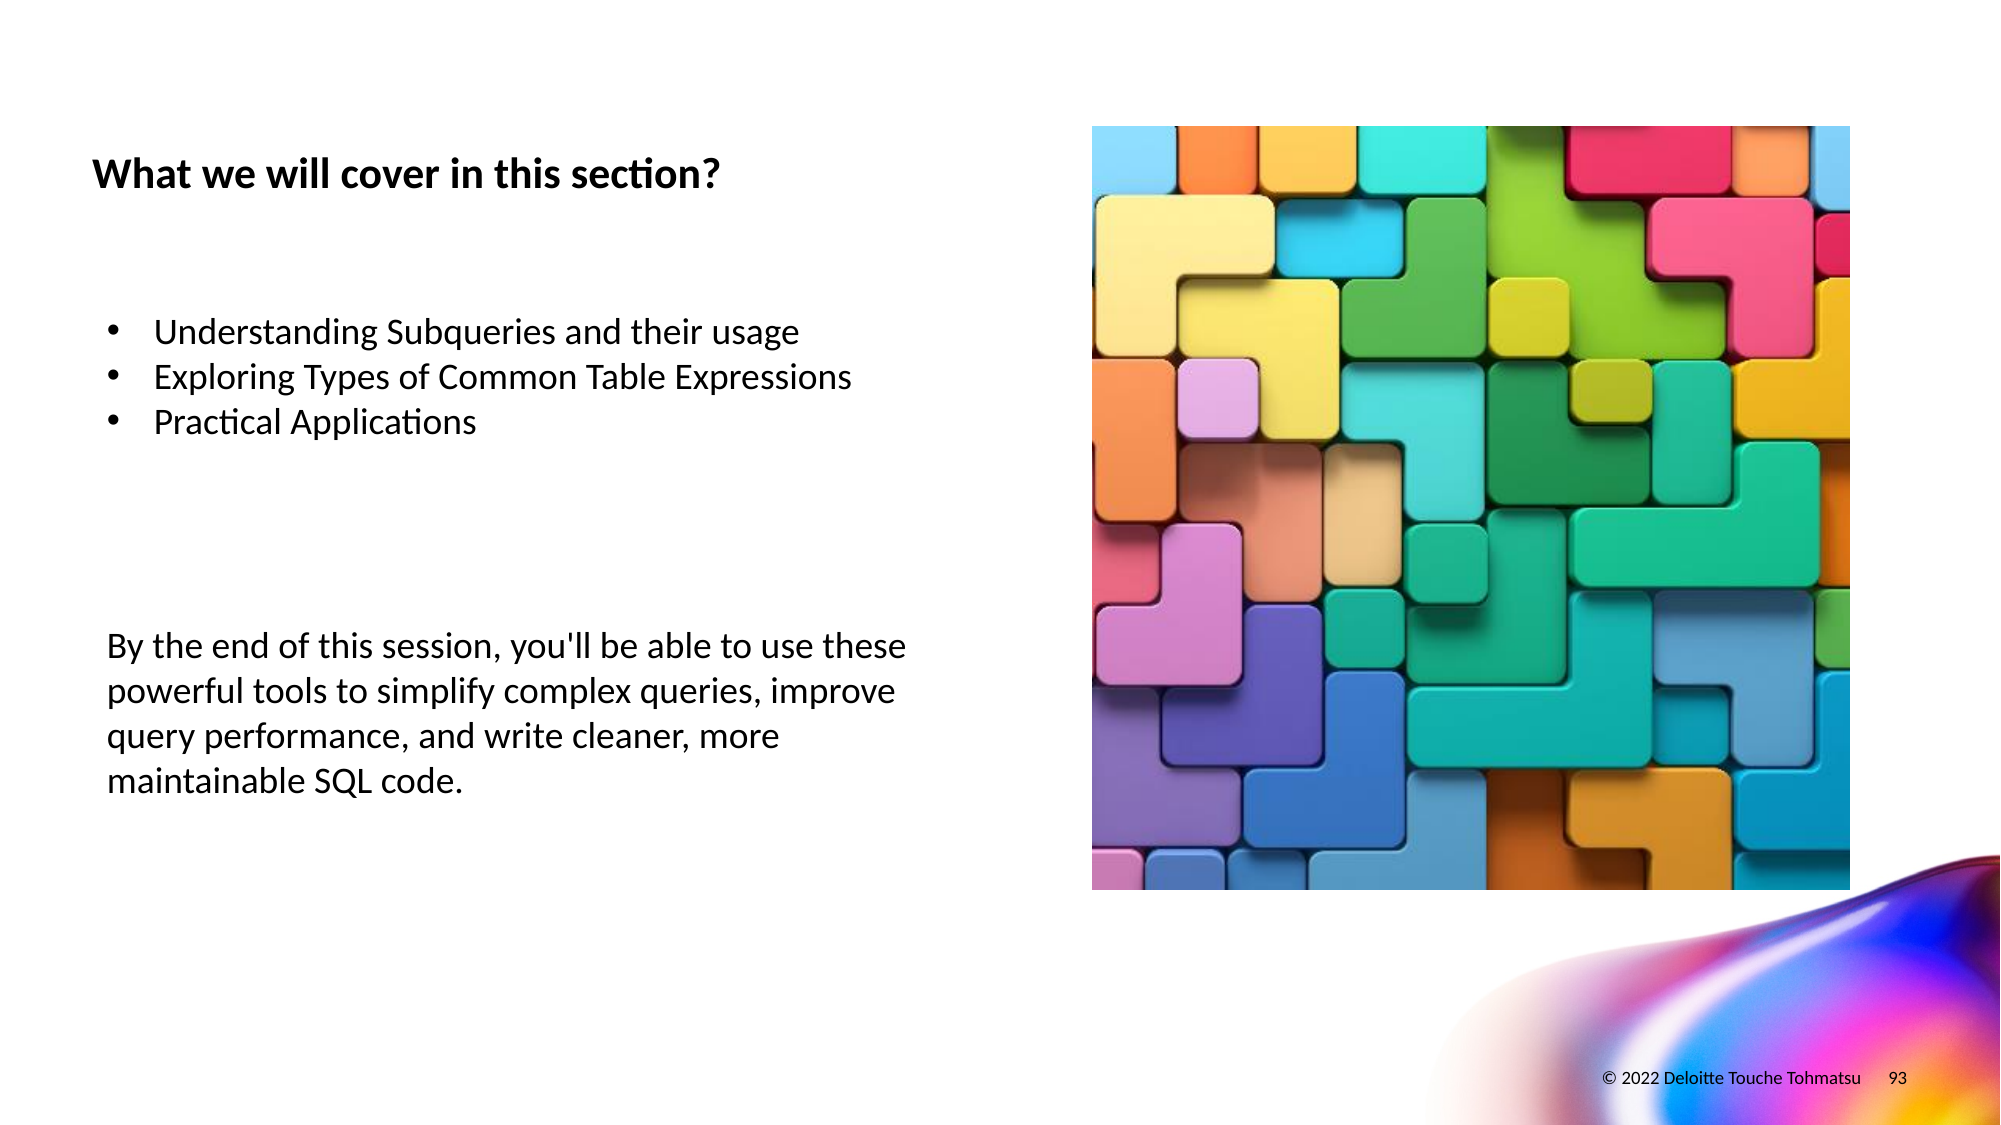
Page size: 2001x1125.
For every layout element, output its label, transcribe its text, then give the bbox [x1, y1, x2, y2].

title What we will cover in this section? [92, 145, 1086, 220]
picture [1091, 126, 2000, 1125]
text_box Understanding Subqueries and their usage Exploring Types of Common Table Expressions Practical Applications [92, 299, 1086, 450]
text_box By the end of this session, you'll be able to use these powerful tools to simplify complex queries, improve query performance, and write cleaner, more maintainable SQL code. [92, 613, 1000, 809]
